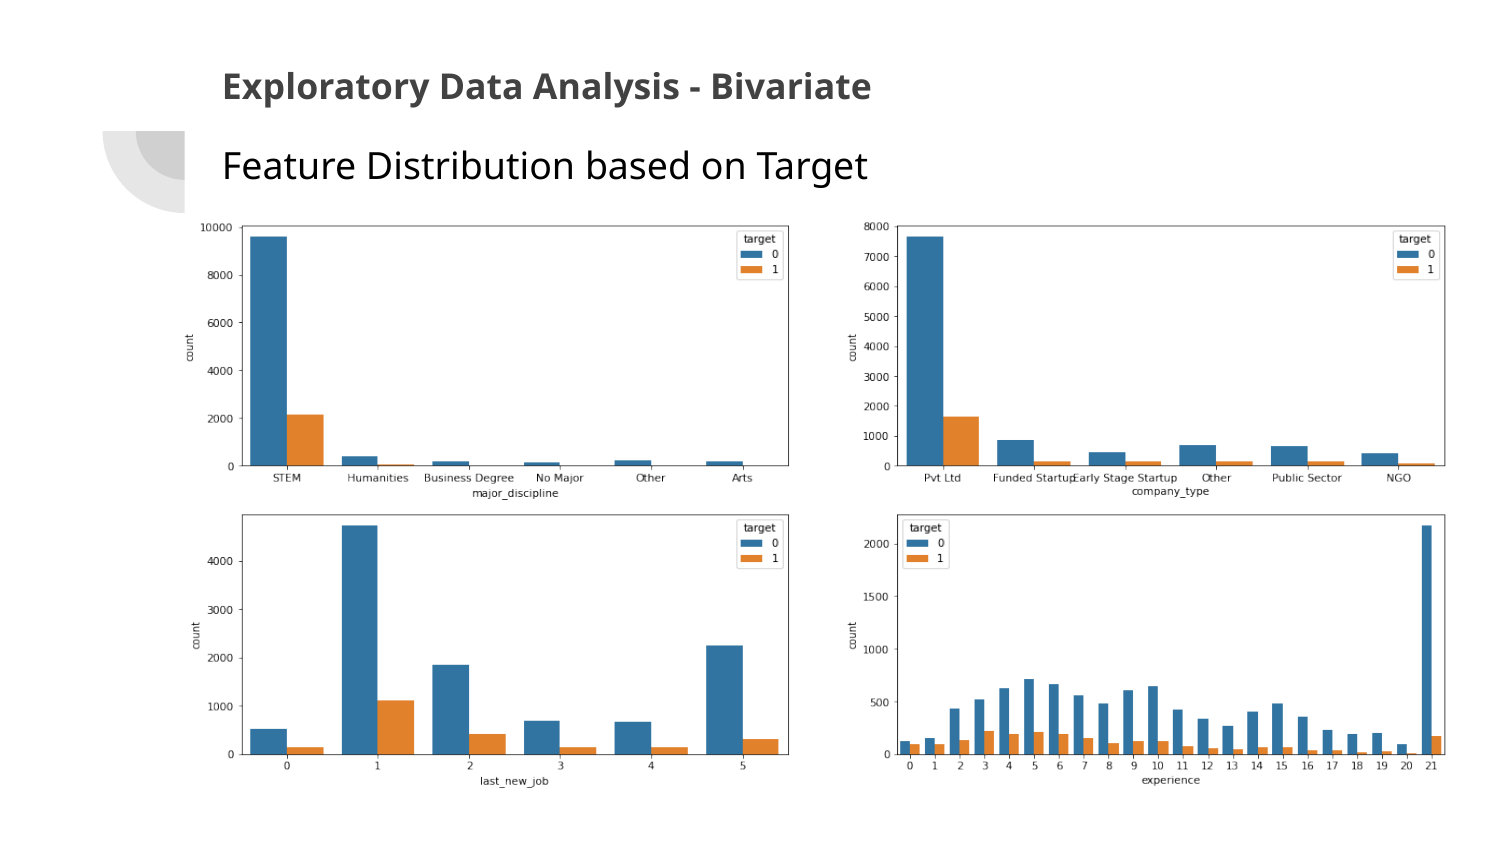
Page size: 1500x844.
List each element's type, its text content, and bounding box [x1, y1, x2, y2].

title Exploratory Data Analysis - Bivariate [206, 48, 1361, 122]
picture [176, 213, 1451, 844]
text_box Feature Distribution based on Target [206, 127, 1021, 203]
